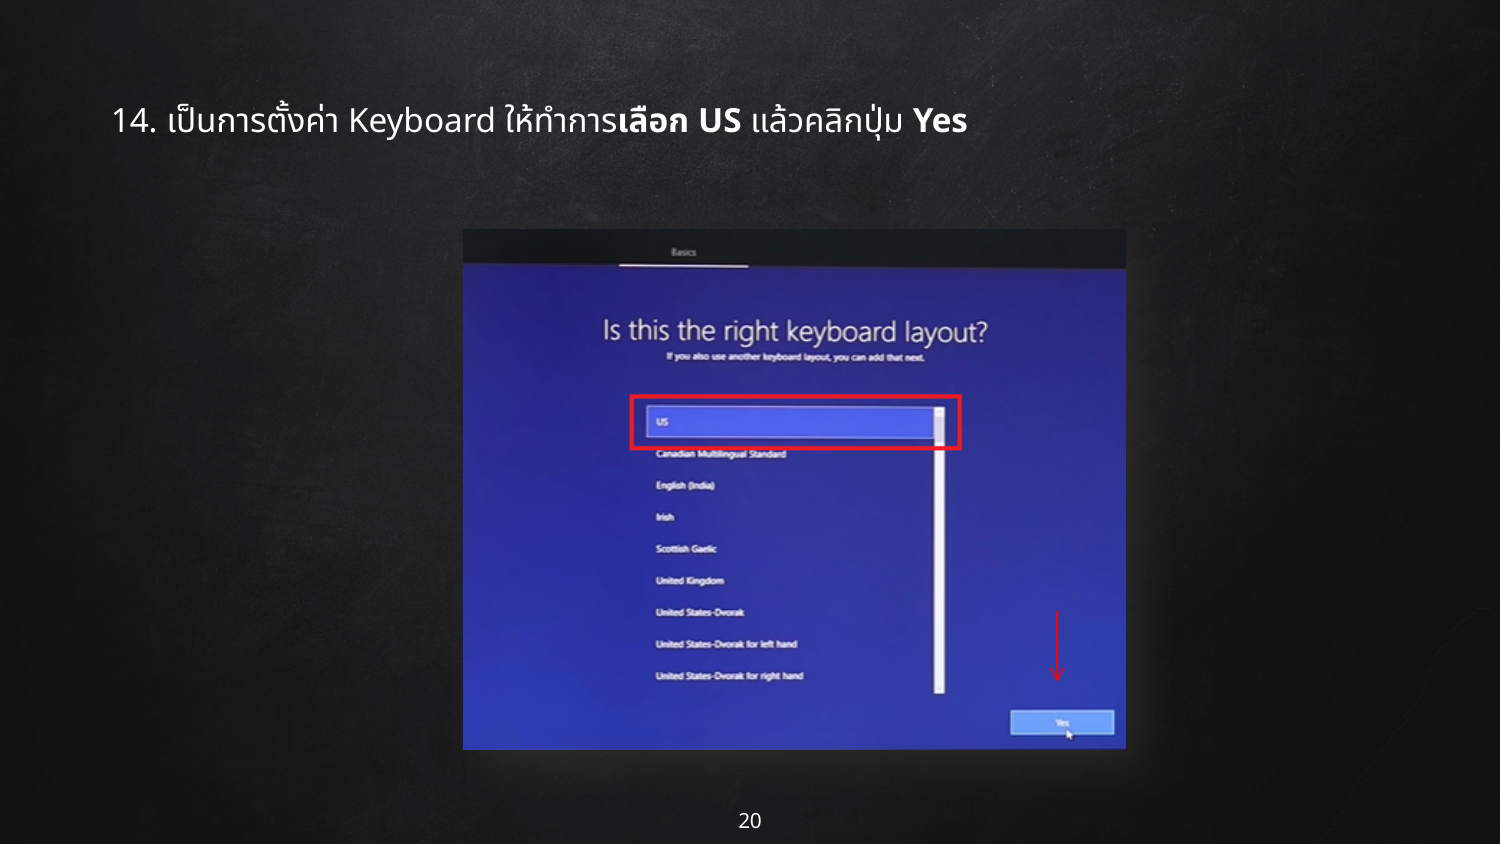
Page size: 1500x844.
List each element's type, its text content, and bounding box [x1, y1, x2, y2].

picture [463, 229, 1127, 750]
list 14. เป็นการตั้งค่า Keyboard ให้ทำการเลือก US แล้วคลิกปุ่ม Yes [75, 32, 1424, 808]
slide_number 20 [705, 799, 795, 844]
picture [0, 0, 1500, 844]
